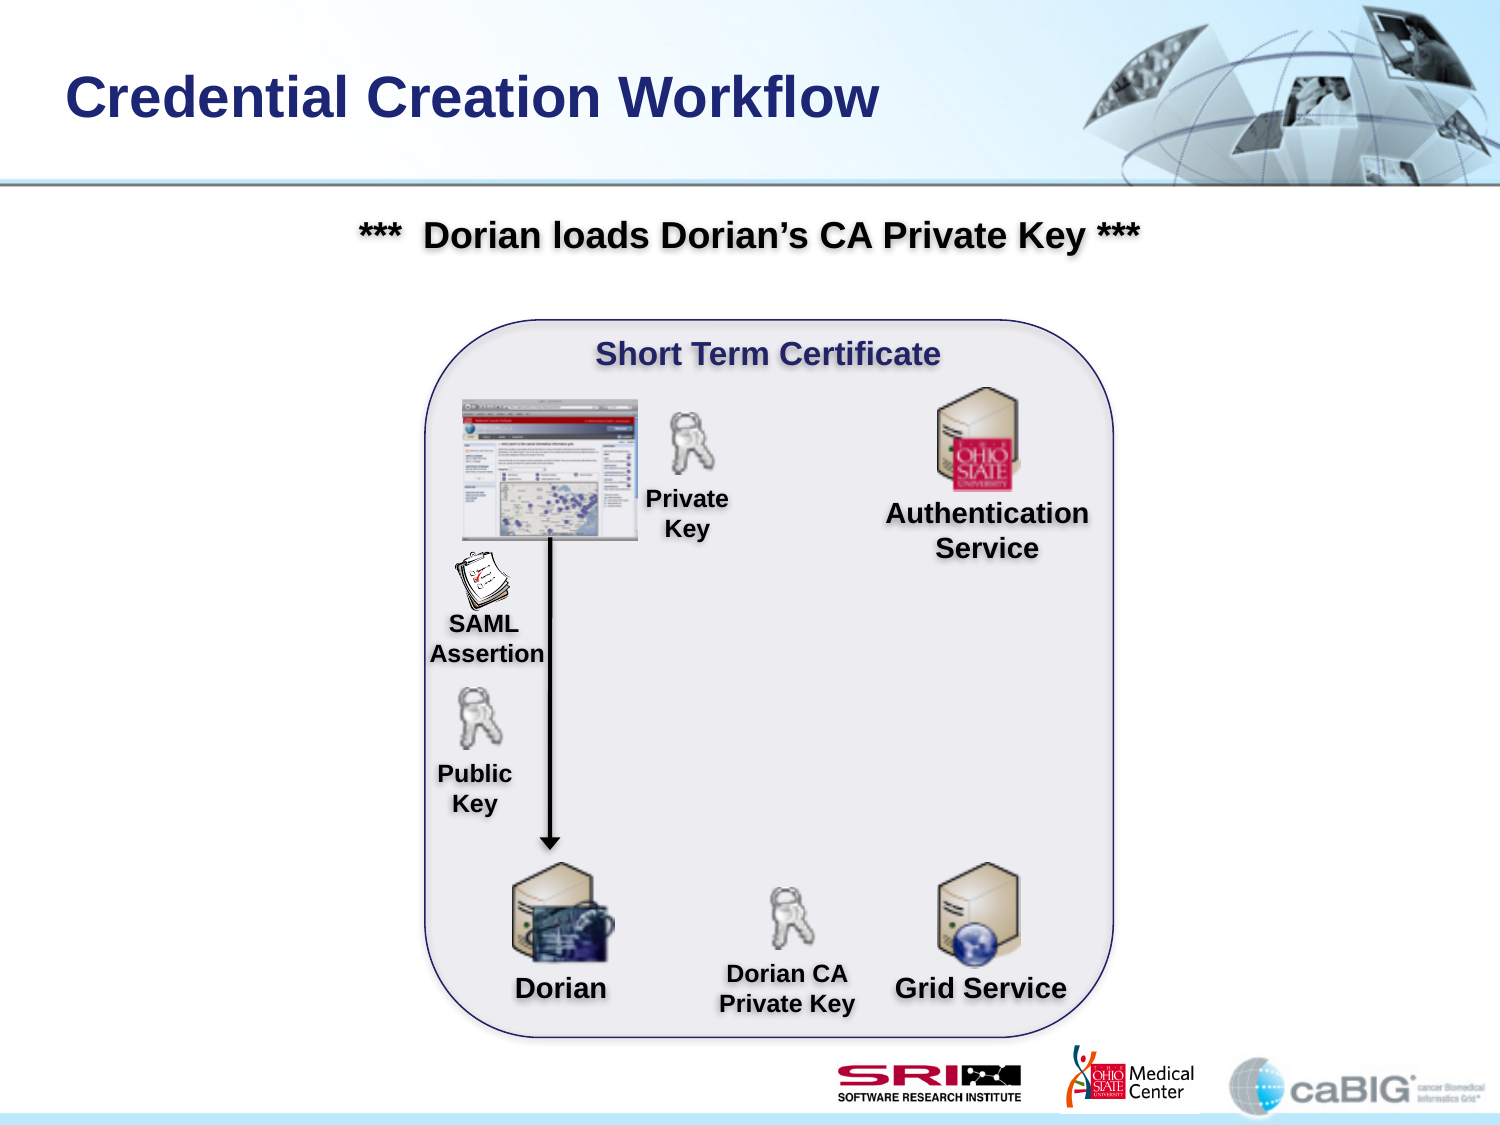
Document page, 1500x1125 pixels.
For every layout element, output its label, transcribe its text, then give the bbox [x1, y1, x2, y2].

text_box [374, 687, 576, 826]
text_box *** Dorian loads Dorian’s CA Private Key *** [0, 199, 1500, 268]
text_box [412, 549, 563, 685]
picture [0, 262, 1500, 1125]
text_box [687, 887, 888, 1026]
title Credential Creation Workflow [49, 0, 1176, 188]
picture [0, 0, 1500, 205]
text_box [587, 412, 788, 551]
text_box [424, 319, 1138, 1038]
